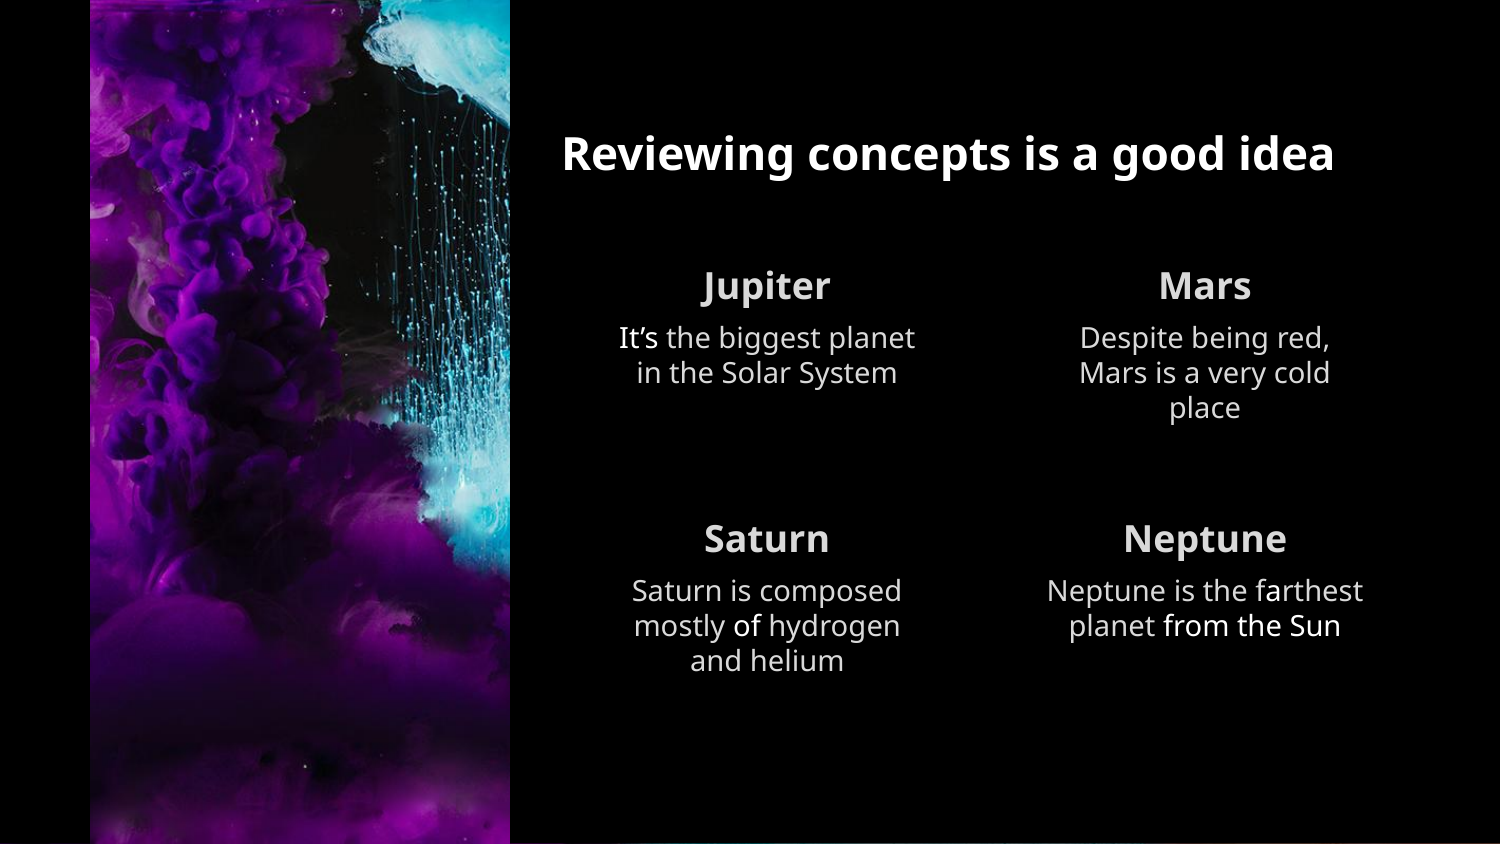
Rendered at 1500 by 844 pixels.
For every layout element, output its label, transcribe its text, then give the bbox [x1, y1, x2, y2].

list It’s the biggest planet in the Solar System [589, 309, 946, 420]
picture [90, 0, 510, 844]
list Mars [1027, 247, 1383, 309]
list Neptune [1027, 499, 1383, 562]
title Reviewing concepts is a good idea [514, 109, 1383, 189]
list Despite being red, Mars is a very cold place [1027, 309, 1383, 420]
list Jupiter [589, 247, 946, 309]
list Neptune is the farthest planet from the Sun [1027, 562, 1383, 673]
list Saturn [589, 499, 946, 562]
list Saturn is composed mostly of hydrogen and helium [589, 570, 946, 673]
